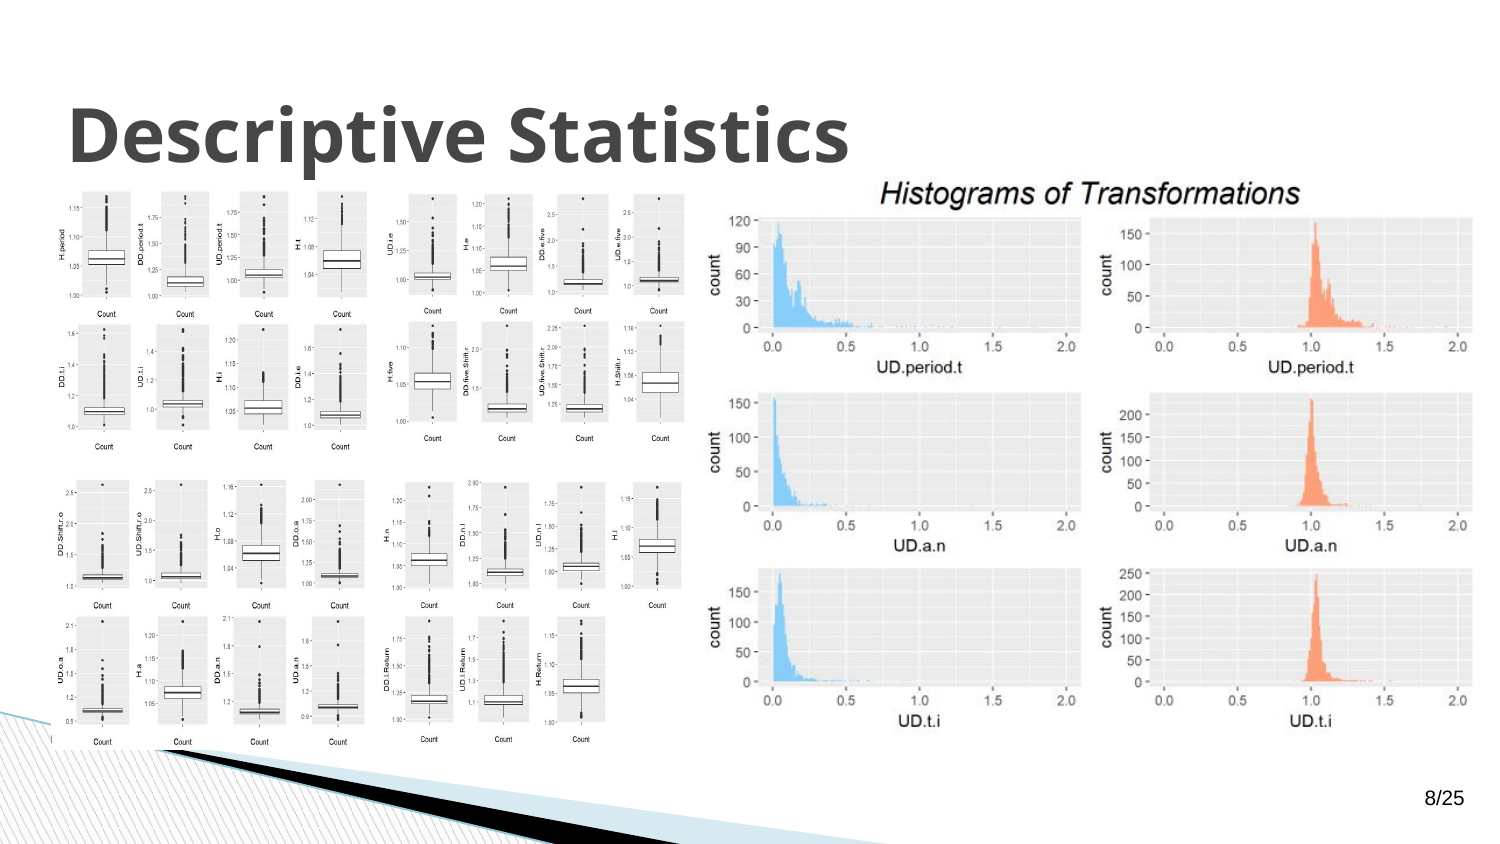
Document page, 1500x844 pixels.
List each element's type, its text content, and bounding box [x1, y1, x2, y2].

title Descriptive Statistics [51, 72, 1449, 167]
picture [50, 166, 1500, 748]
slide_number 8/25 [1389, 764, 1480, 830]
picture [50, 475, 690, 750]
